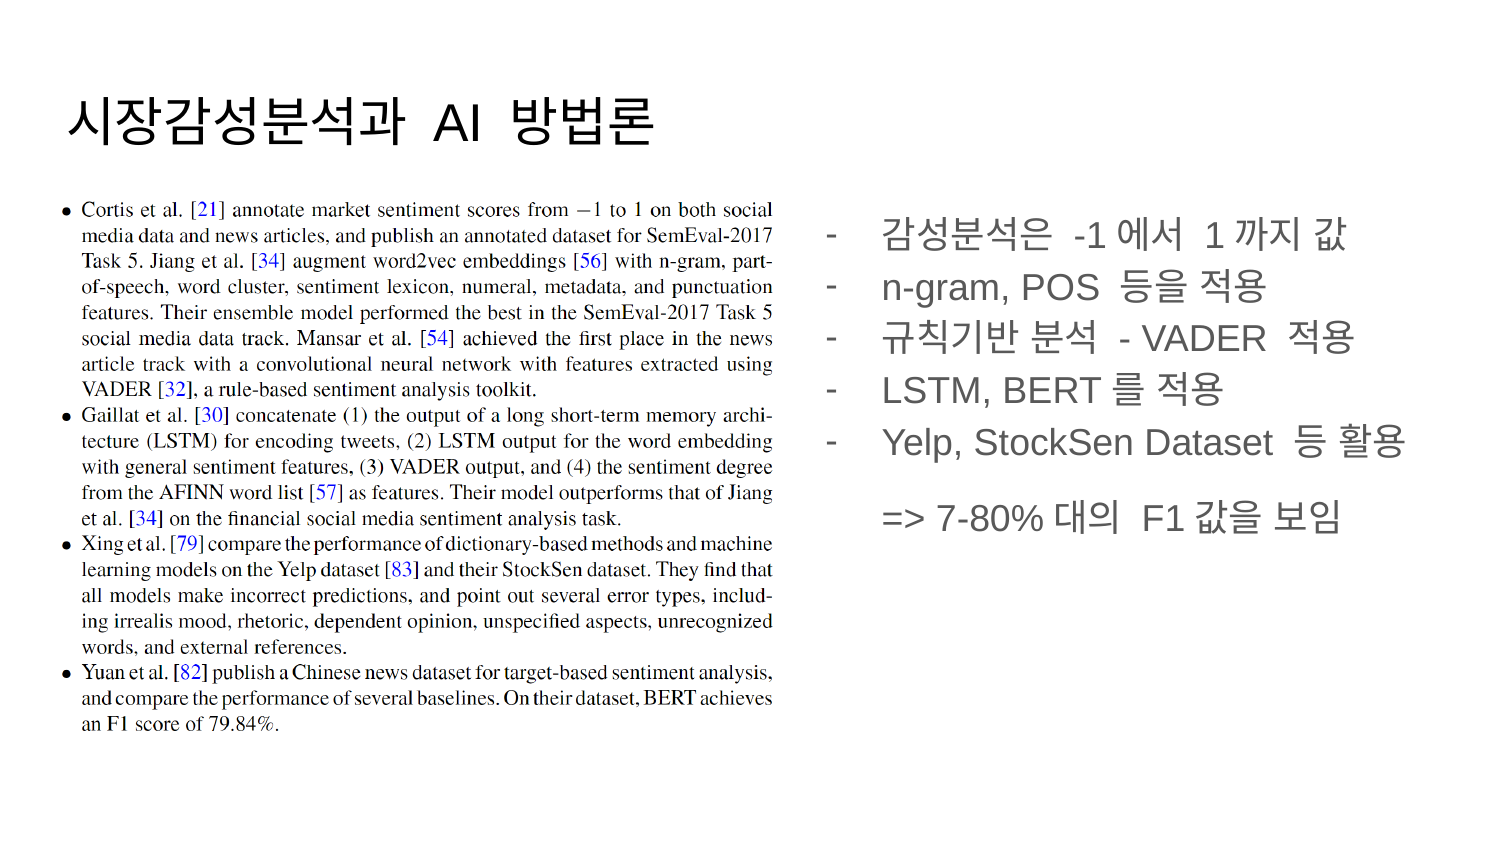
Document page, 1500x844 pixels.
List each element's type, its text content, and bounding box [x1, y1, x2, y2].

list 감성분석은 -1에서 1까지 값 n-gram, POS 등을 적용 규칙기반 분석 - VADER 적용 LSTM, BERT를 적용 Yelp, StockSen Dataset 등 활용 => 7-80%대의 F1값을 보임 [795, 189, 1449, 750]
title 시장감성분석과 AI 방법론 [51, 72, 1449, 167]
picture [50, 188, 792, 750]
